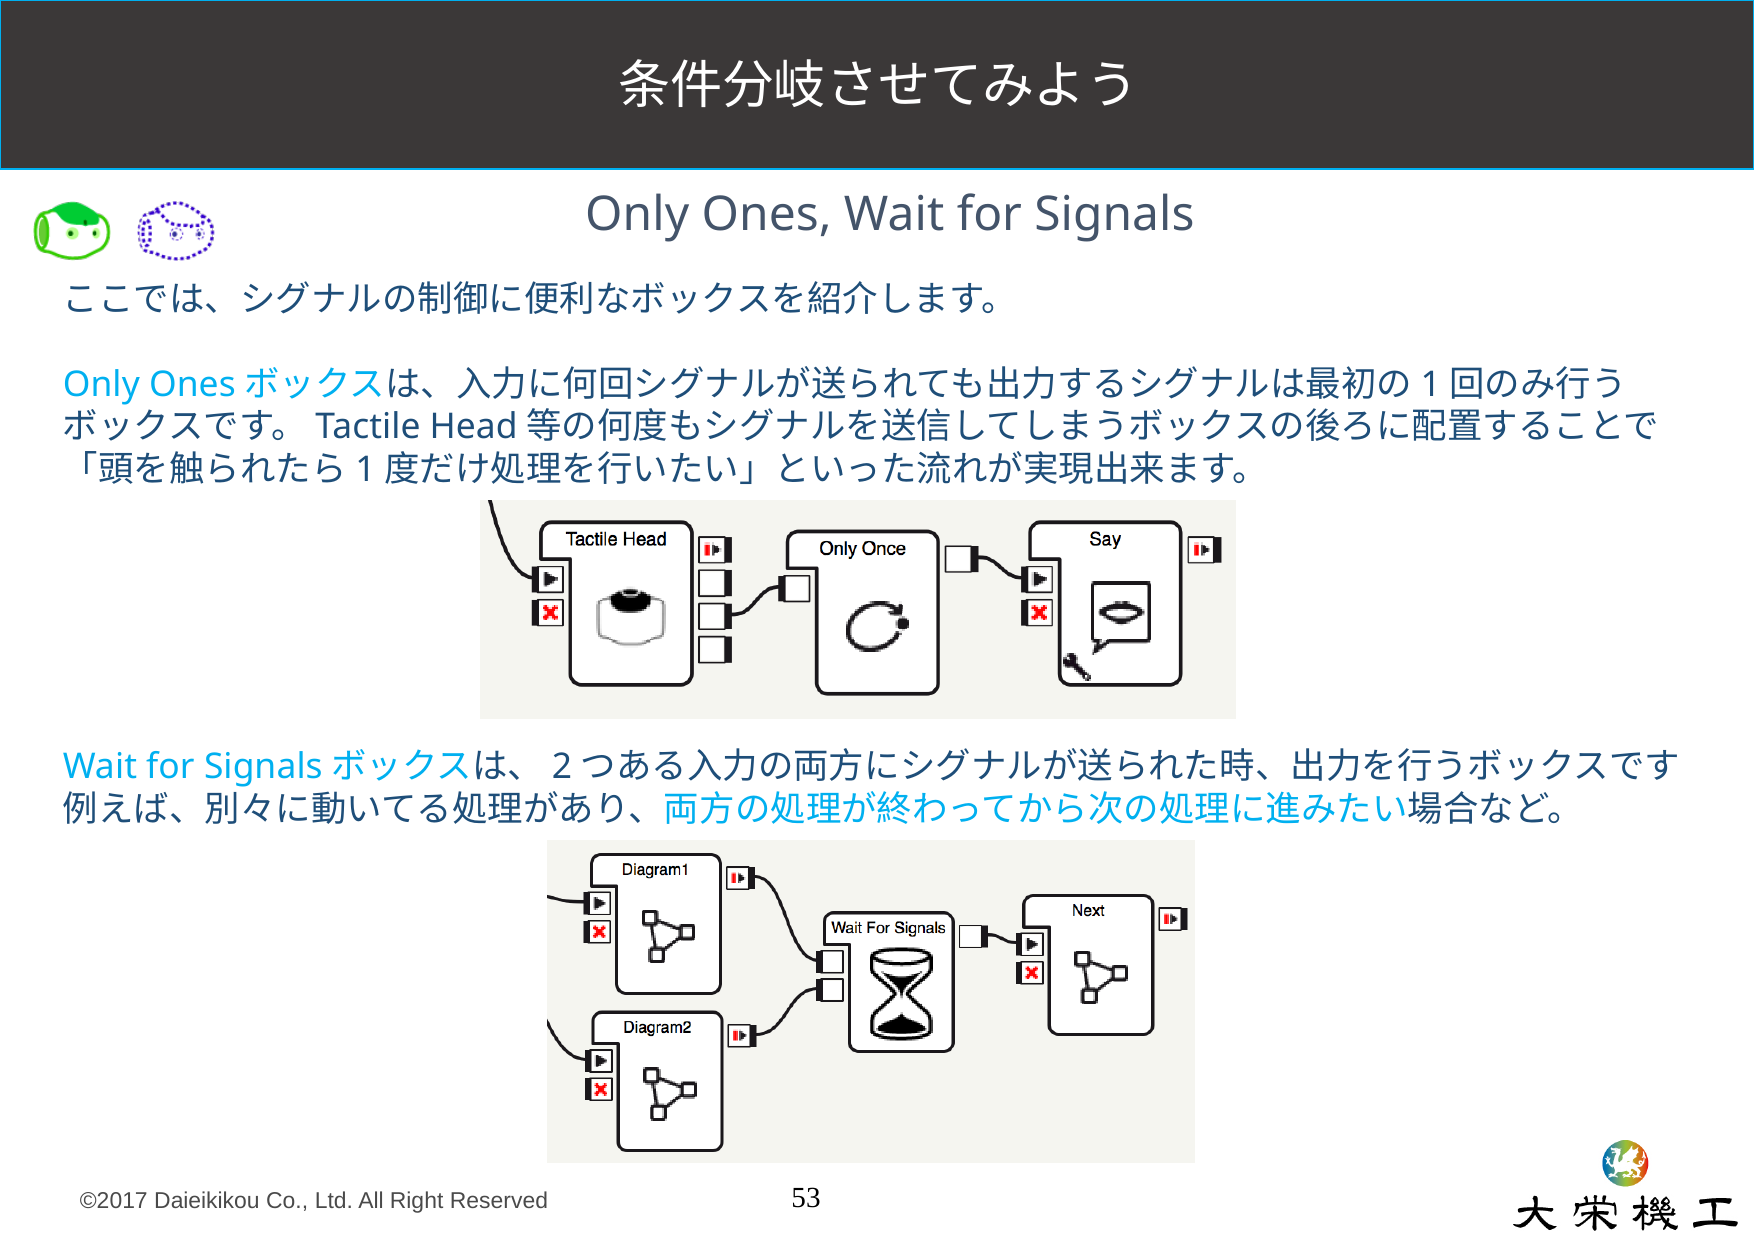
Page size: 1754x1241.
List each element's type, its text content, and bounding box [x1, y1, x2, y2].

picture [546, 840, 1195, 1163]
list ここでは、シグナルの制御に便利なボックスを紹介します。 Only Onesボックスは、入力に何回シグナルが送られても出力するシグナルは最初の1回のみ行う ボックスです。Tactile Head等の何度もシグナルを送信してしまうボックスの後ろに配置することで 「頭を触られたら1度だけ処理を行いたい」といった流れが実現出来ます。 Wait for Signalsボックスは、2つある入力の両方にシグナルが送られた時、出力を行うボックスです 例えば、別々に動いてる処理があり、両方の処理が終わってから次の処理に進みたい場合など。 [58, 271, 1696, 1163]
title Only Ones, Wait for Signals [285, 182, 1469, 249]
picture [1513, 1140, 1738, 1231]
picture [479, 500, 1236, 719]
subtitle 条件分岐させてみよう [112, 5, 1644, 160]
picture [31, 190, 113, 272]
slide_number 53 [777, 1172, 980, 1229]
picture [135, 190, 217, 272]
